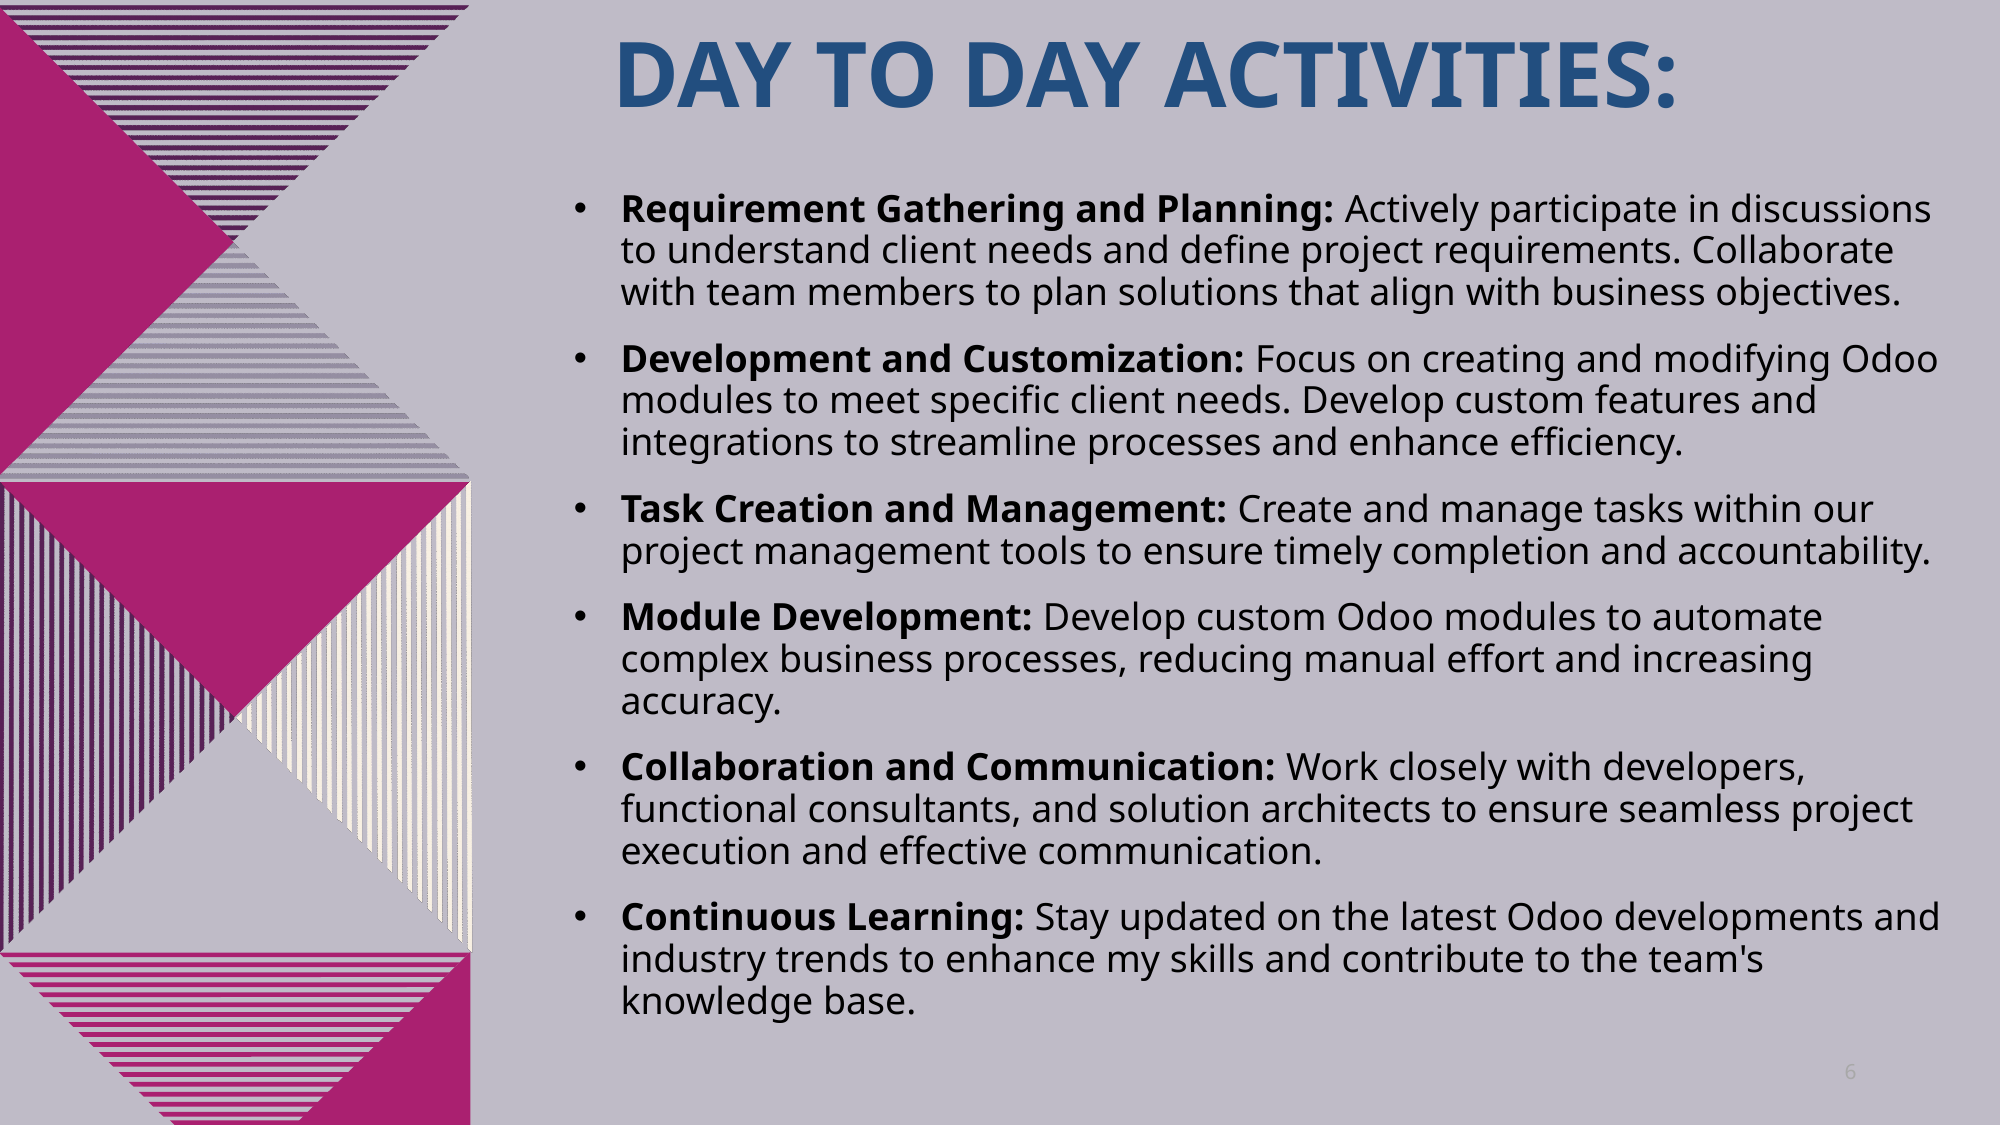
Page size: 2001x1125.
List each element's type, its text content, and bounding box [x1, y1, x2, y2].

picture [0, 0, 468, 241]
list Requirement Gathering and Planning: Actively participate in discussions to understand client needs and define project requirements. Collaborate with team members to plan solutions that align with business objectives. Development and Customization: Focus on creating and modifying Odoo modules to meet specific client needs. Develop custom features and integrations to streamline processes and enhance efficiency. Task Creation and Management: Create and manage tasks within our project management tools to ensure timely completion and accountability. Module Development: Develop custom Odoo modules to automate complex business processes, reducing manual effort and increasing accuracy. Collaboration and Communication: Work closely with developers, functional consultants, and solution architects to ensure seamless project execution and effective communication. Continuous Learning: Stay updated on the latest Odoo developments and industry trends to enhance my skills and contribute to the team's knowledge base. [559, 180, 1973, 1125]
picture [0, 242, 469, 482]
picture [236, 481, 559, 952]
picture [0, 483, 234, 951]
slide_number 6 [1796, 1042, 1872, 1103]
title Day to Day Activities: [597, 22, 1872, 136]
